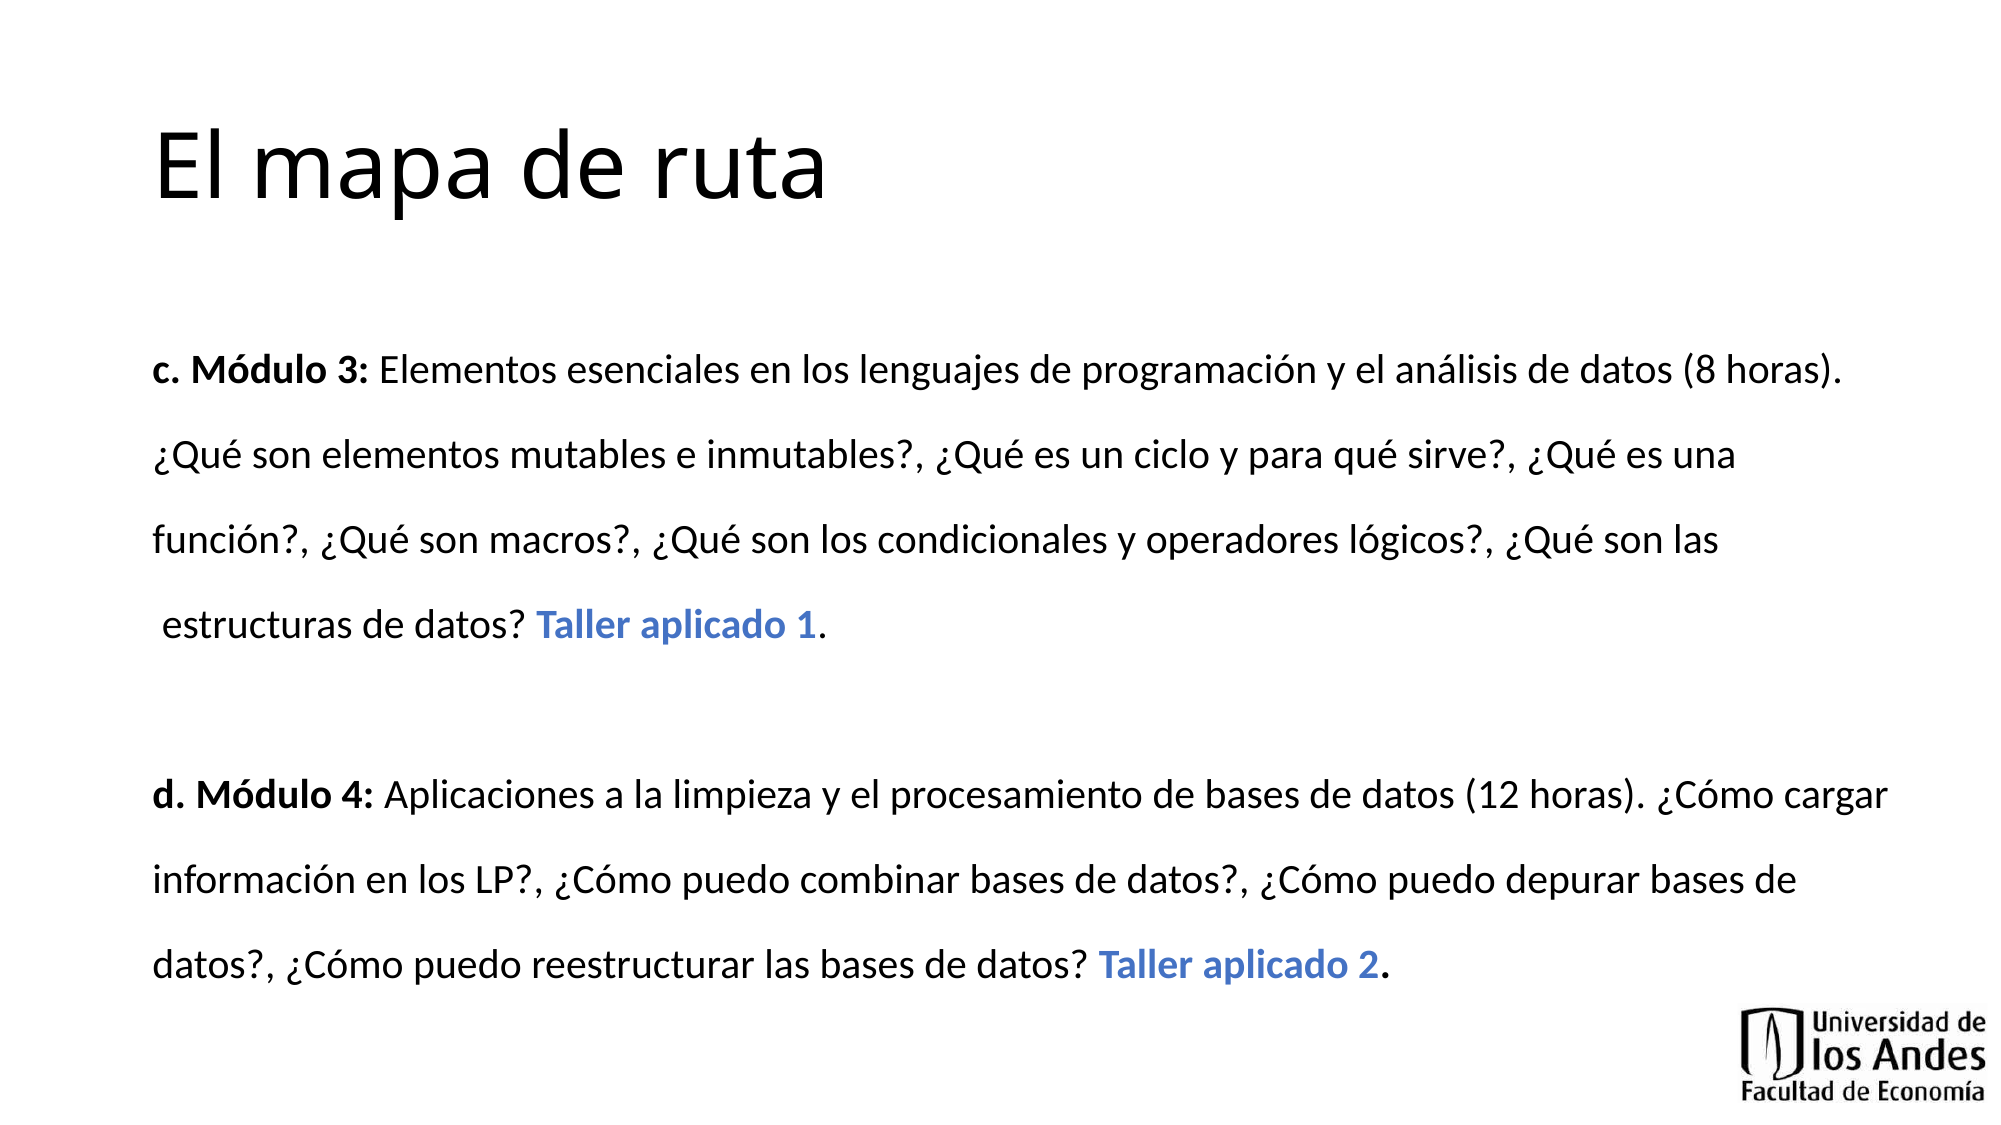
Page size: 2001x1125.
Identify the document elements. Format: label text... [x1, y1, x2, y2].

list c. Módulo 3: Elementos esenciales en los lenguajes de programación y el análisis de datos (8 horas). ¿Qué son elementos mutables e inmutables?, ¿Qué es un ciclo y para qué sirve?, ¿Qué es una función?, ¿Qué son macros?, ¿Qué son los condicionales y operadores lógicos?, ¿Qué son las estructuras de datos? Taller aplicado 1. d. Módulo 4: Aplicaciones a la limpieza y el procesamiento de bases de datos (12 horas). ¿Cómo cargar información en los LP?, ¿Cómo puedo combinar bases de datos?, ¿Cómo puedo depurar bases de datos?, ¿Cómo puedo reestructurar las bases de datos? Taller aplicado 2. [137, 299, 1916, 1040]
picture [1737, 1003, 1988, 1103]
title El mapa de ruta [137, 59, 1863, 278]
